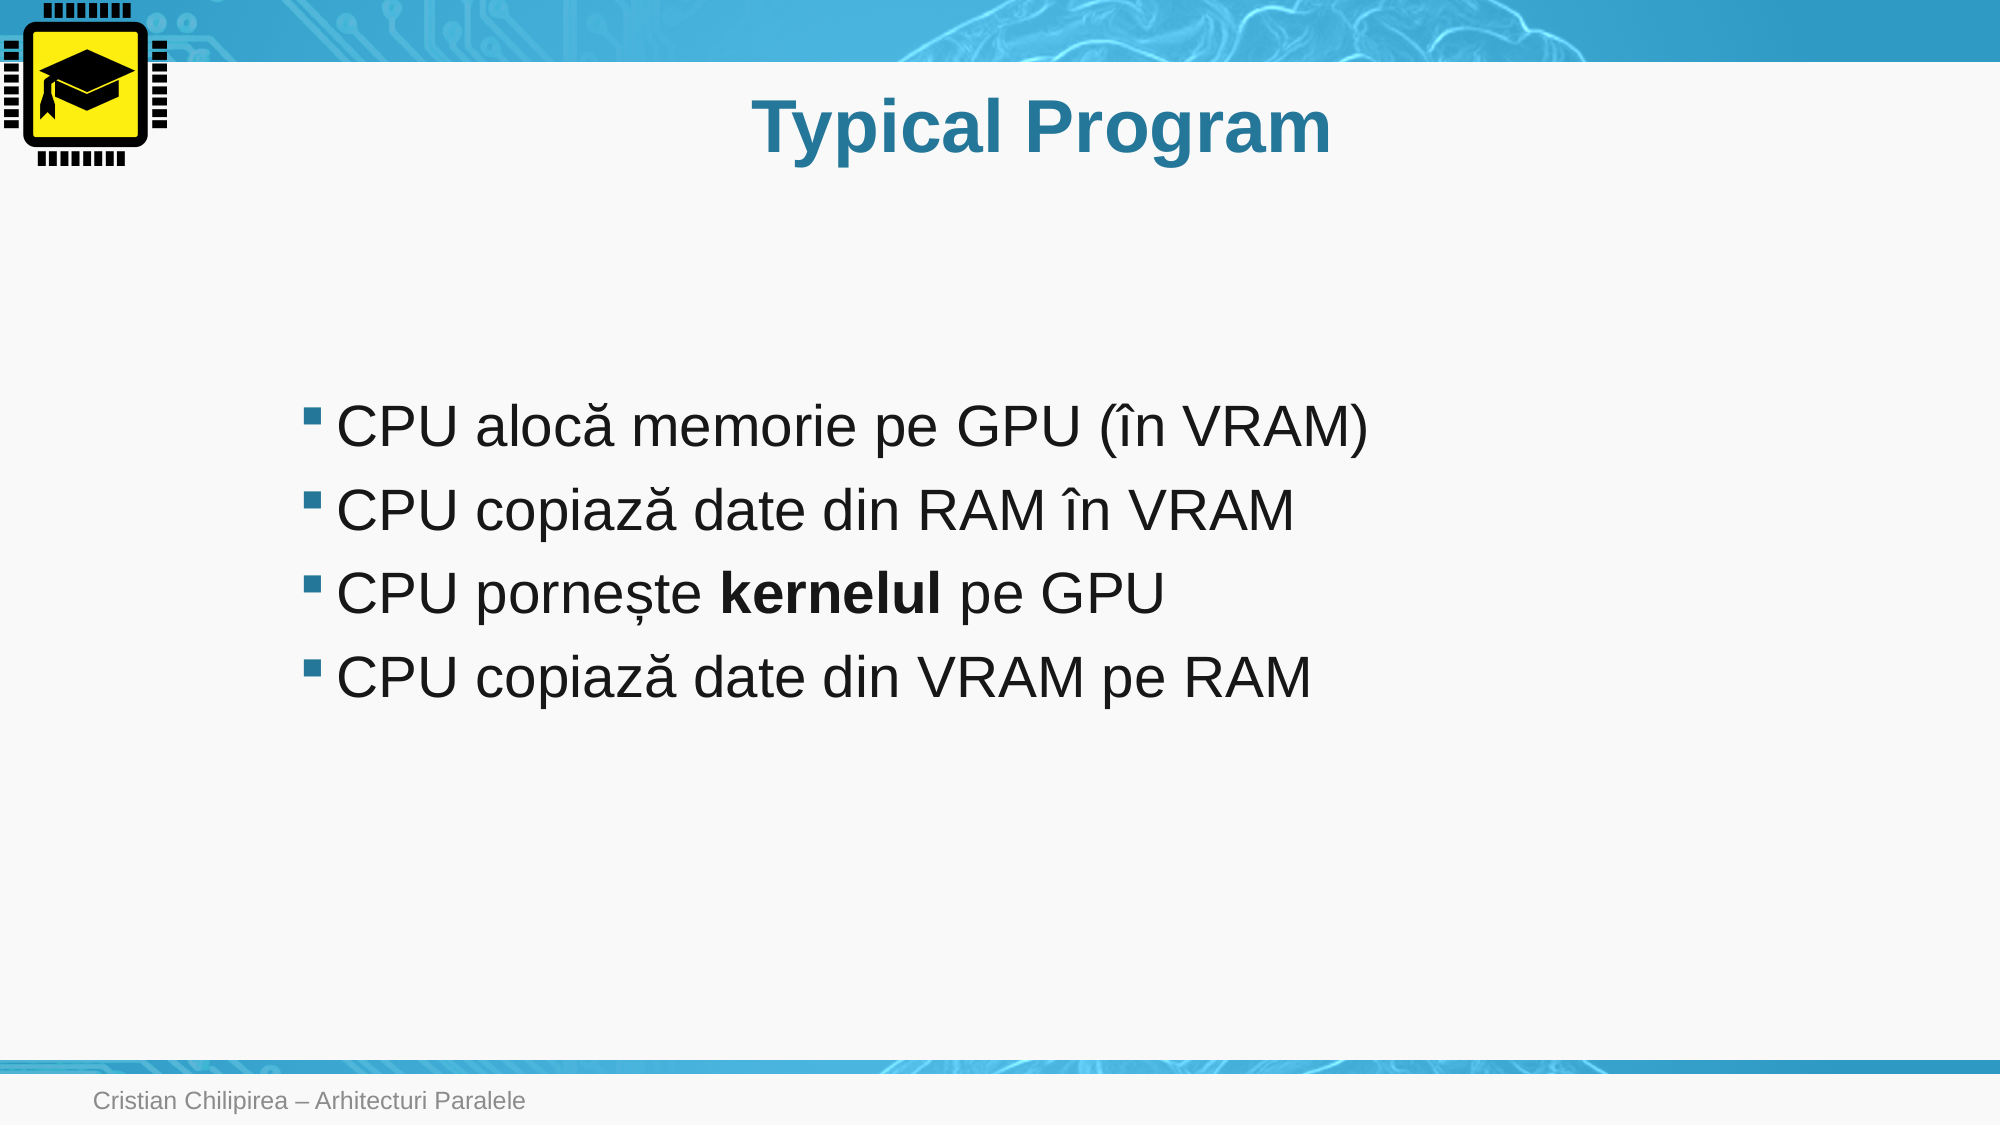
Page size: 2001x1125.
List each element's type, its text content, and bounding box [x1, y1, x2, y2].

title Typical Program [170, 76, 1915, 180]
footer Cristian Chilipirea – Arhitecturi Paralele [77, 1073, 1338, 1125]
picture [0, 0, 2000, 166]
list CPU alocă memorie pe GPU (în VRAM) CPU copiază date din RAM în VRAM CPU pornește kernelul pe GPU CPU copiază date din VRAM pe RAM [284, 388, 1915, 1033]
picture [0, 1060, 2000, 1074]
